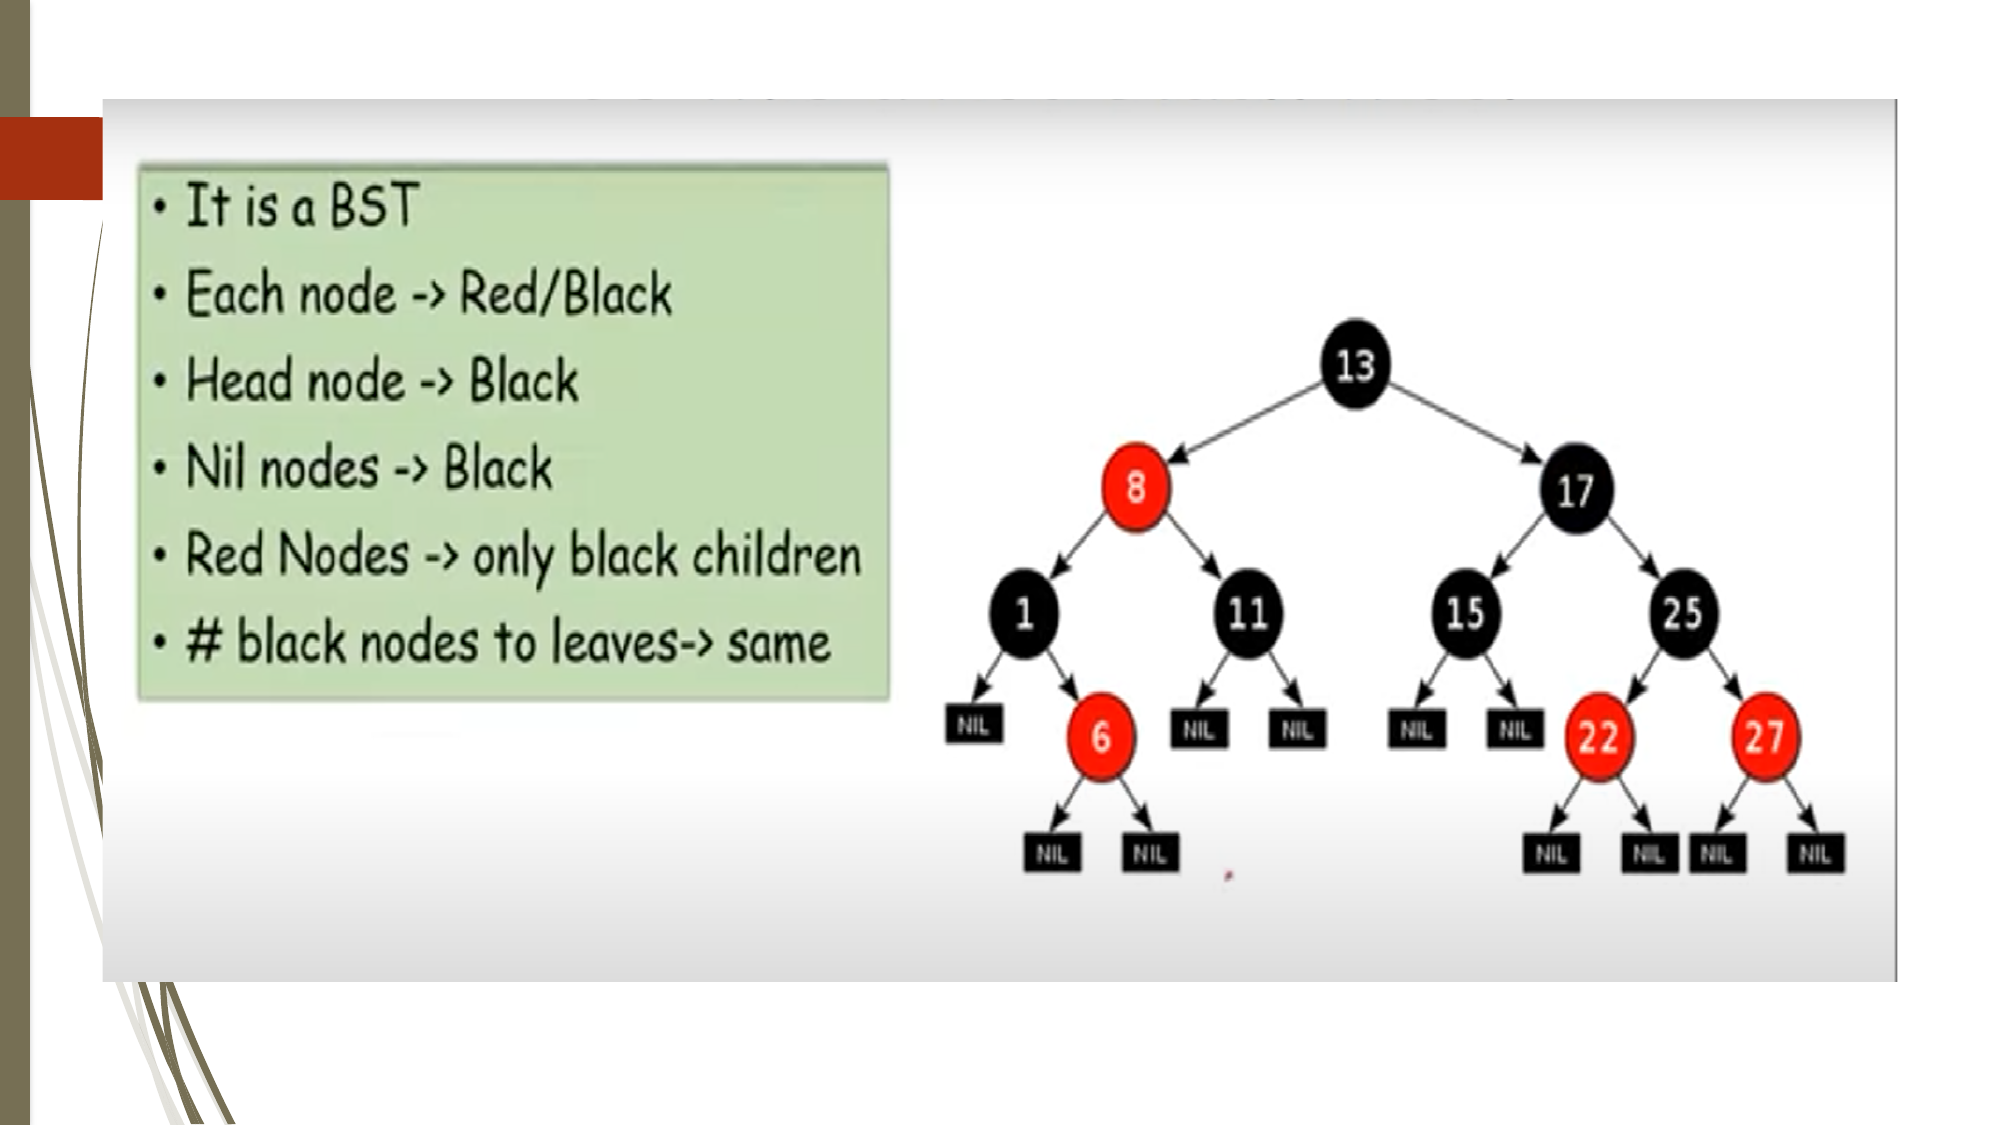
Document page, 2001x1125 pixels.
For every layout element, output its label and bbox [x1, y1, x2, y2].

picture [102, 99, 1898, 982]
